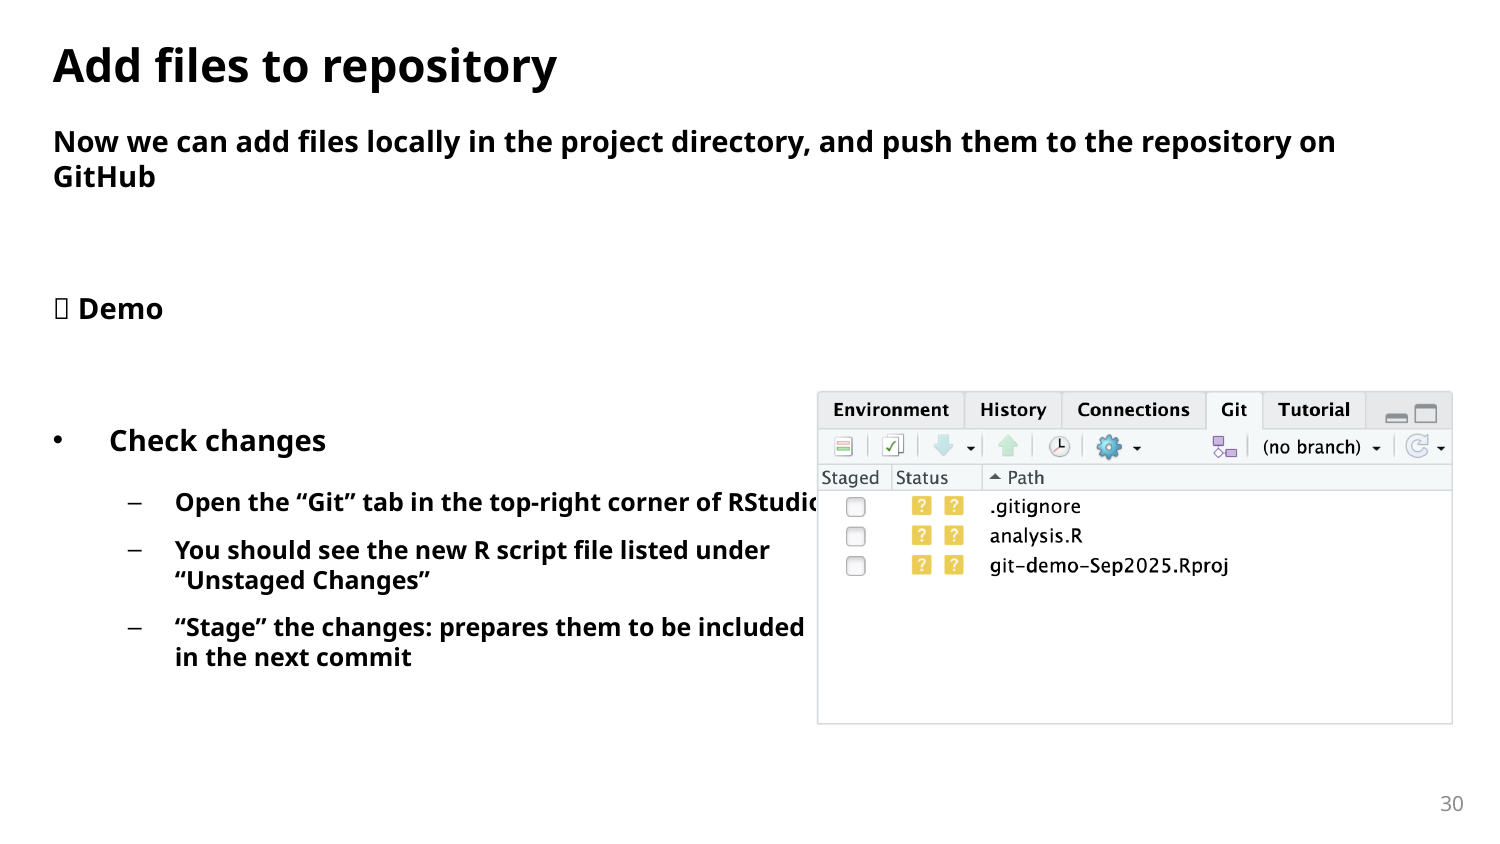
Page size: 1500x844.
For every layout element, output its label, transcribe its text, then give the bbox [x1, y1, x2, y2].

list Now we can add files locally in the project directory, and push them to the repository on GitHub  Demo Check changes Open the “Git” tab in the top-right corner of RStudio You should see the new R script file listed under “Unstaged Changes” “Stage” the changes: prepares them to be included in the next commit [37, 115, 1463, 816]
picture [815, 389, 1453, 725]
slide_number 30 [1128, 782, 1479, 827]
title Add files to repository [37, 27, 1463, 100]
